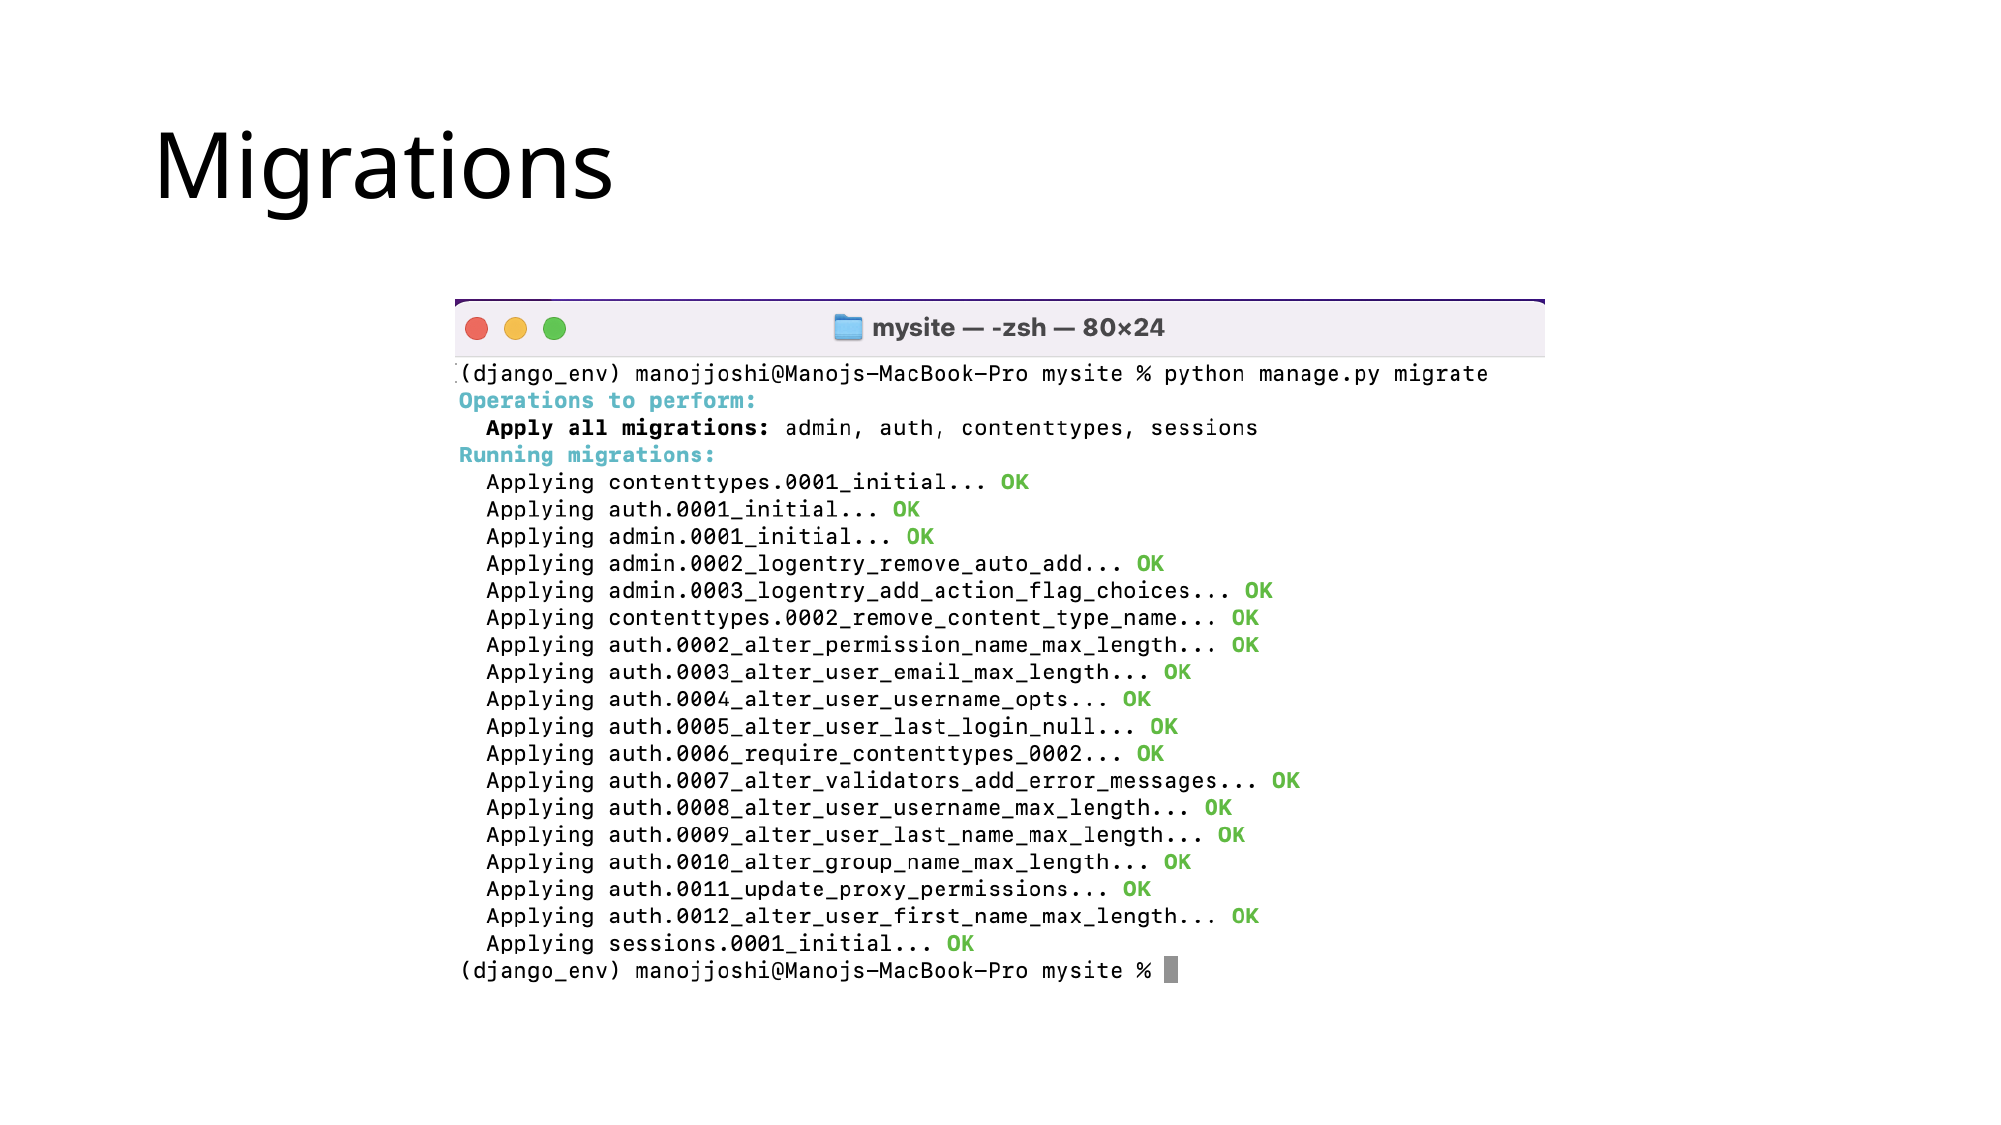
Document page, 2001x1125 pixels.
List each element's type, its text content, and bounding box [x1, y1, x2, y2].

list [455, 299, 1545, 1014]
title Migrations [137, 59, 1863, 278]
